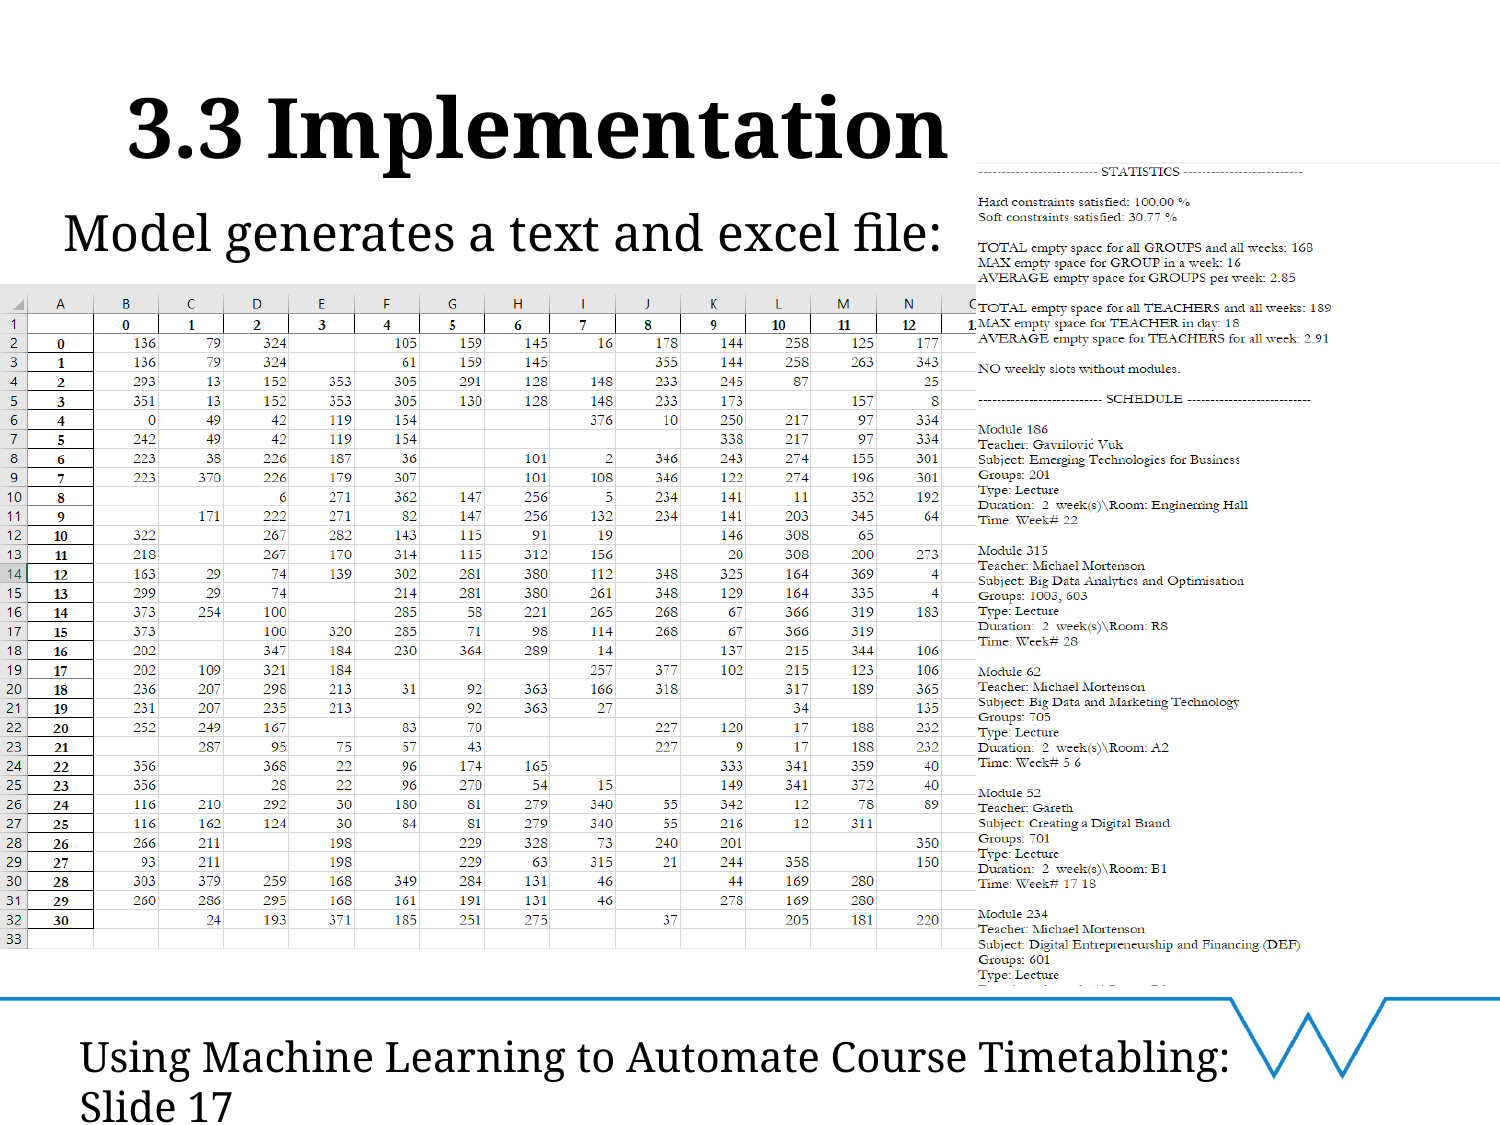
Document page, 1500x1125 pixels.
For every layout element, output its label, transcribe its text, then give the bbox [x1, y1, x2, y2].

text_box Using Machine Learning to Automate Course Timetabling: Slide 17 [64, 1023, 1258, 1125]
text_box Model generates a text and excel file: [49, 194, 970, 270]
picture [0, 0, 1500, 1125]
title 3.3 Implementation [112, 37, 1448, 194]
